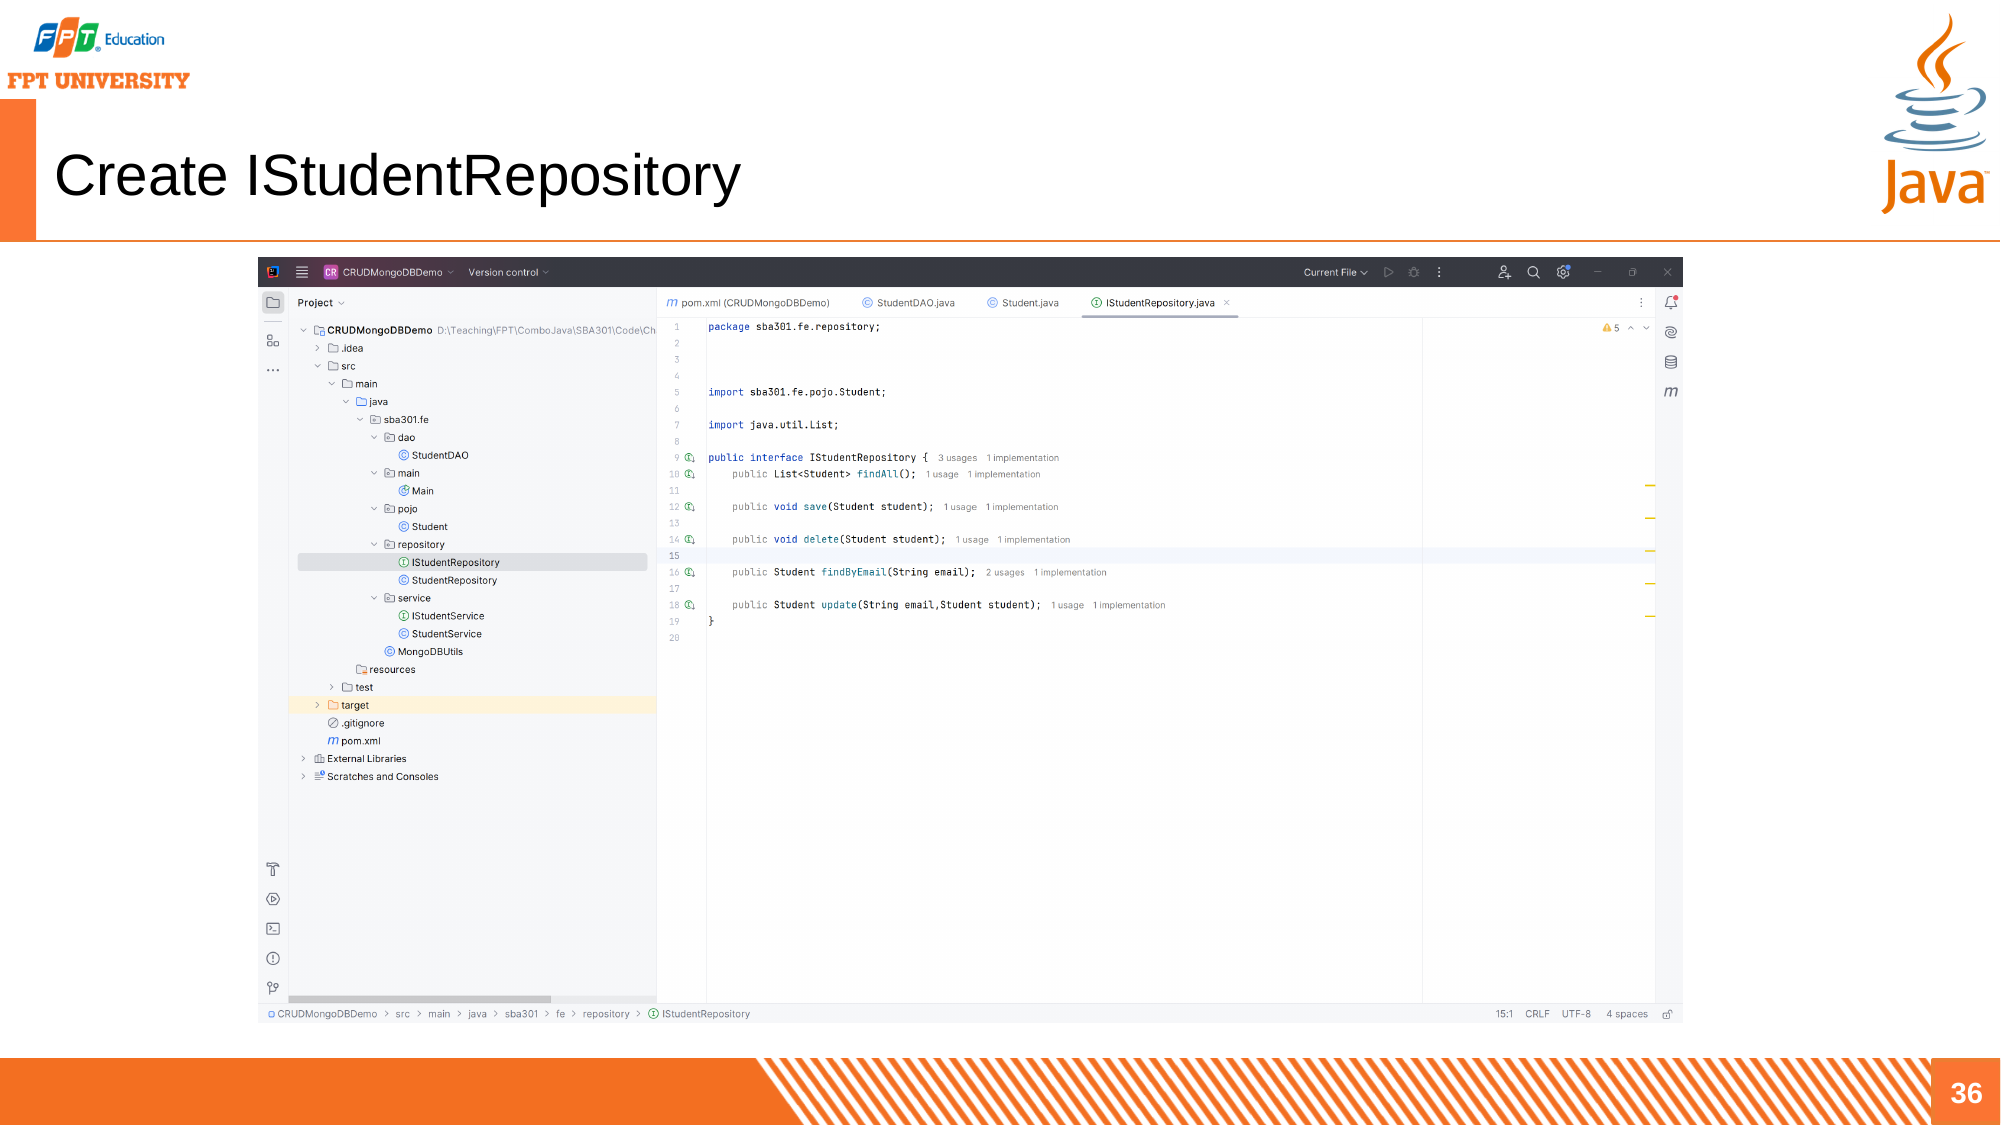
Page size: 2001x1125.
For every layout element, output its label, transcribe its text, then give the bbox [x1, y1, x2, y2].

picture [0, 2, 197, 99]
title Create IStudentRepository [39, 123, 1872, 230]
picture [1868, 4, 2000, 226]
picture [257, 257, 1683, 1023]
slide_number 36 [1933, 1059, 2000, 1124]
picture [0, 1058, 1934, 1125]
